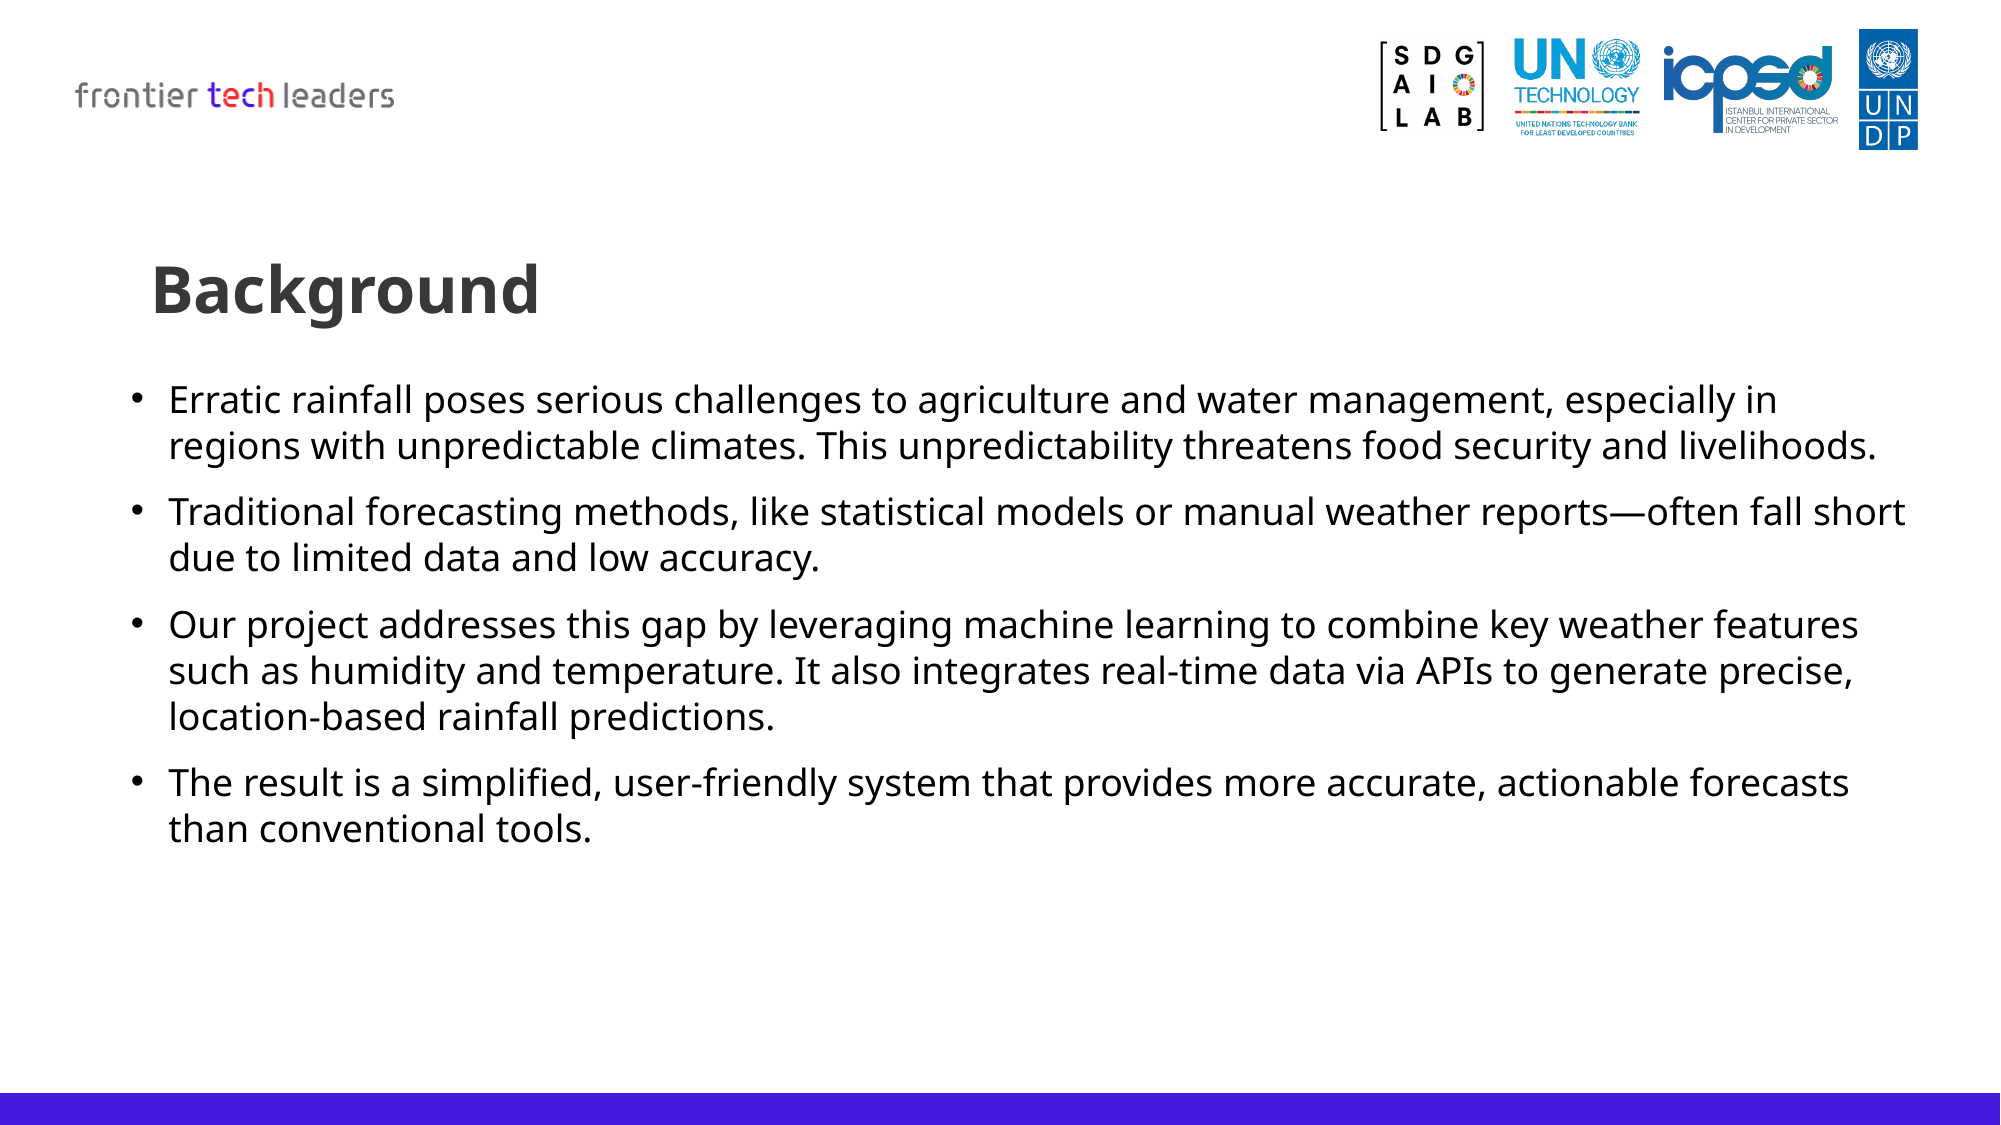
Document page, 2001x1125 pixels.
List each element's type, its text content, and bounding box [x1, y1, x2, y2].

picture [75, 82, 394, 108]
text_box [0, 1093, 2000, 1125]
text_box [1377, 29, 1918, 150]
text_box Erratic rainfall poses serious challenges to agriculture and water management, especially in regions with unpredictable climates. This unpredictability threatens food security and livelihoods. Traditional forecasting methods, like statistical models or manual weather reports—often fall short due to limited data and low accuracy. Our project addresses this gap by leveraging machine learning to combine key weather features such as humidity and temperature. It also integrates real-time data via APIs to generate precise, location-based rainfall predictions. The result is a simplified, user-friendly system that provides more accurate, actionable forecasts than conventional tools. [123, 369, 1919, 1067]
text_box Background [142, 242, 943, 338]
